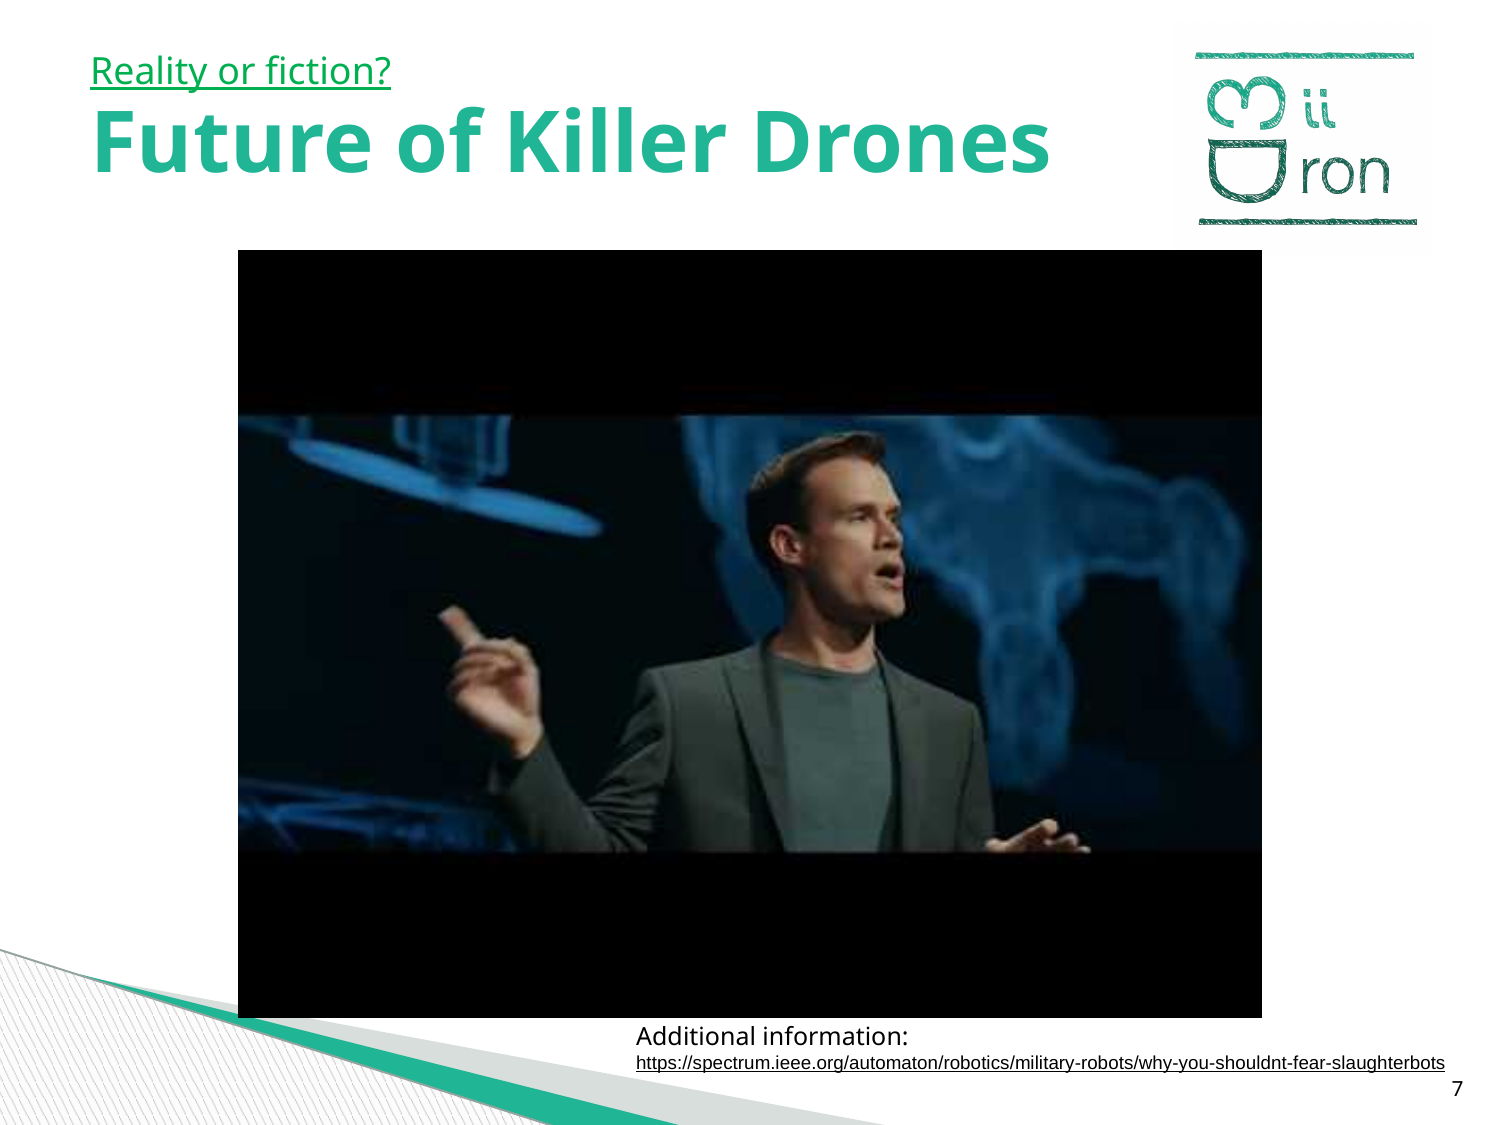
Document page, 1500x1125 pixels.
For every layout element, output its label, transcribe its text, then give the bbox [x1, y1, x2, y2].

picture [238, 19, 1438, 1018]
text_box Reality or fiction? [0, 21, 736, 118]
text_box Additional information: https://spectrum.ieee.org/automaton/robotics/military-robots/why-you-shouldnt-fear-slaughterbots [620, 953, 1479, 1125]
title Future of Killer Drones [75, 45, 1152, 233]
